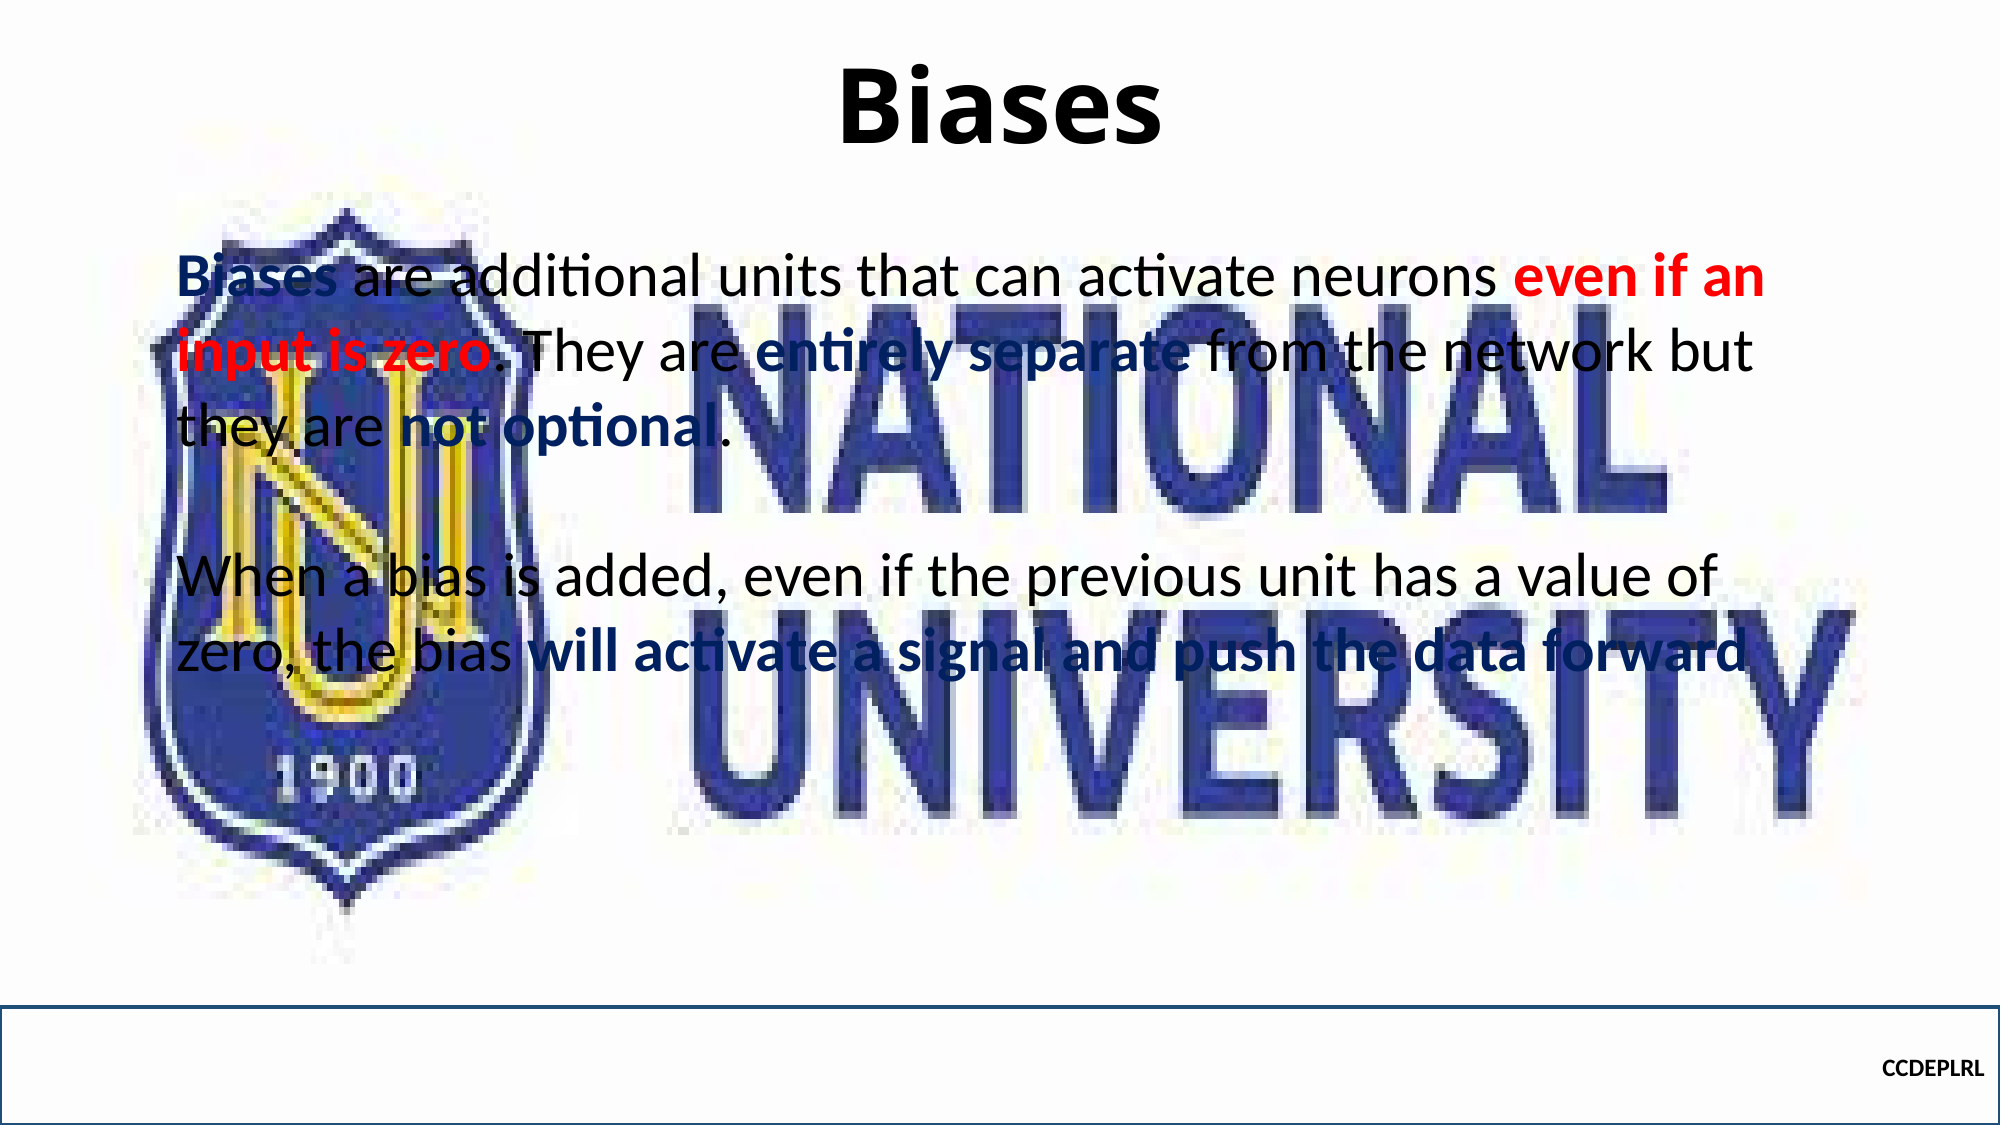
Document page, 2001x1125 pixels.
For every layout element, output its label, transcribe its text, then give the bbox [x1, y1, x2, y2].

text_box Biases are additional units that can activate neurons even if an input is zero. They are entirely separate from the network but they are not optional. When a bias is added, even if the previous unit has a value of zero, the bias will activate a signal and push the data forward [161, 226, 1839, 766]
picture [0, 0, 2000, 1007]
title Biases [249, 55, 1750, 172]
footer CCDEPLRL [0, 1007, 2000, 1125]
text_box [83, 172, 1916, 688]
